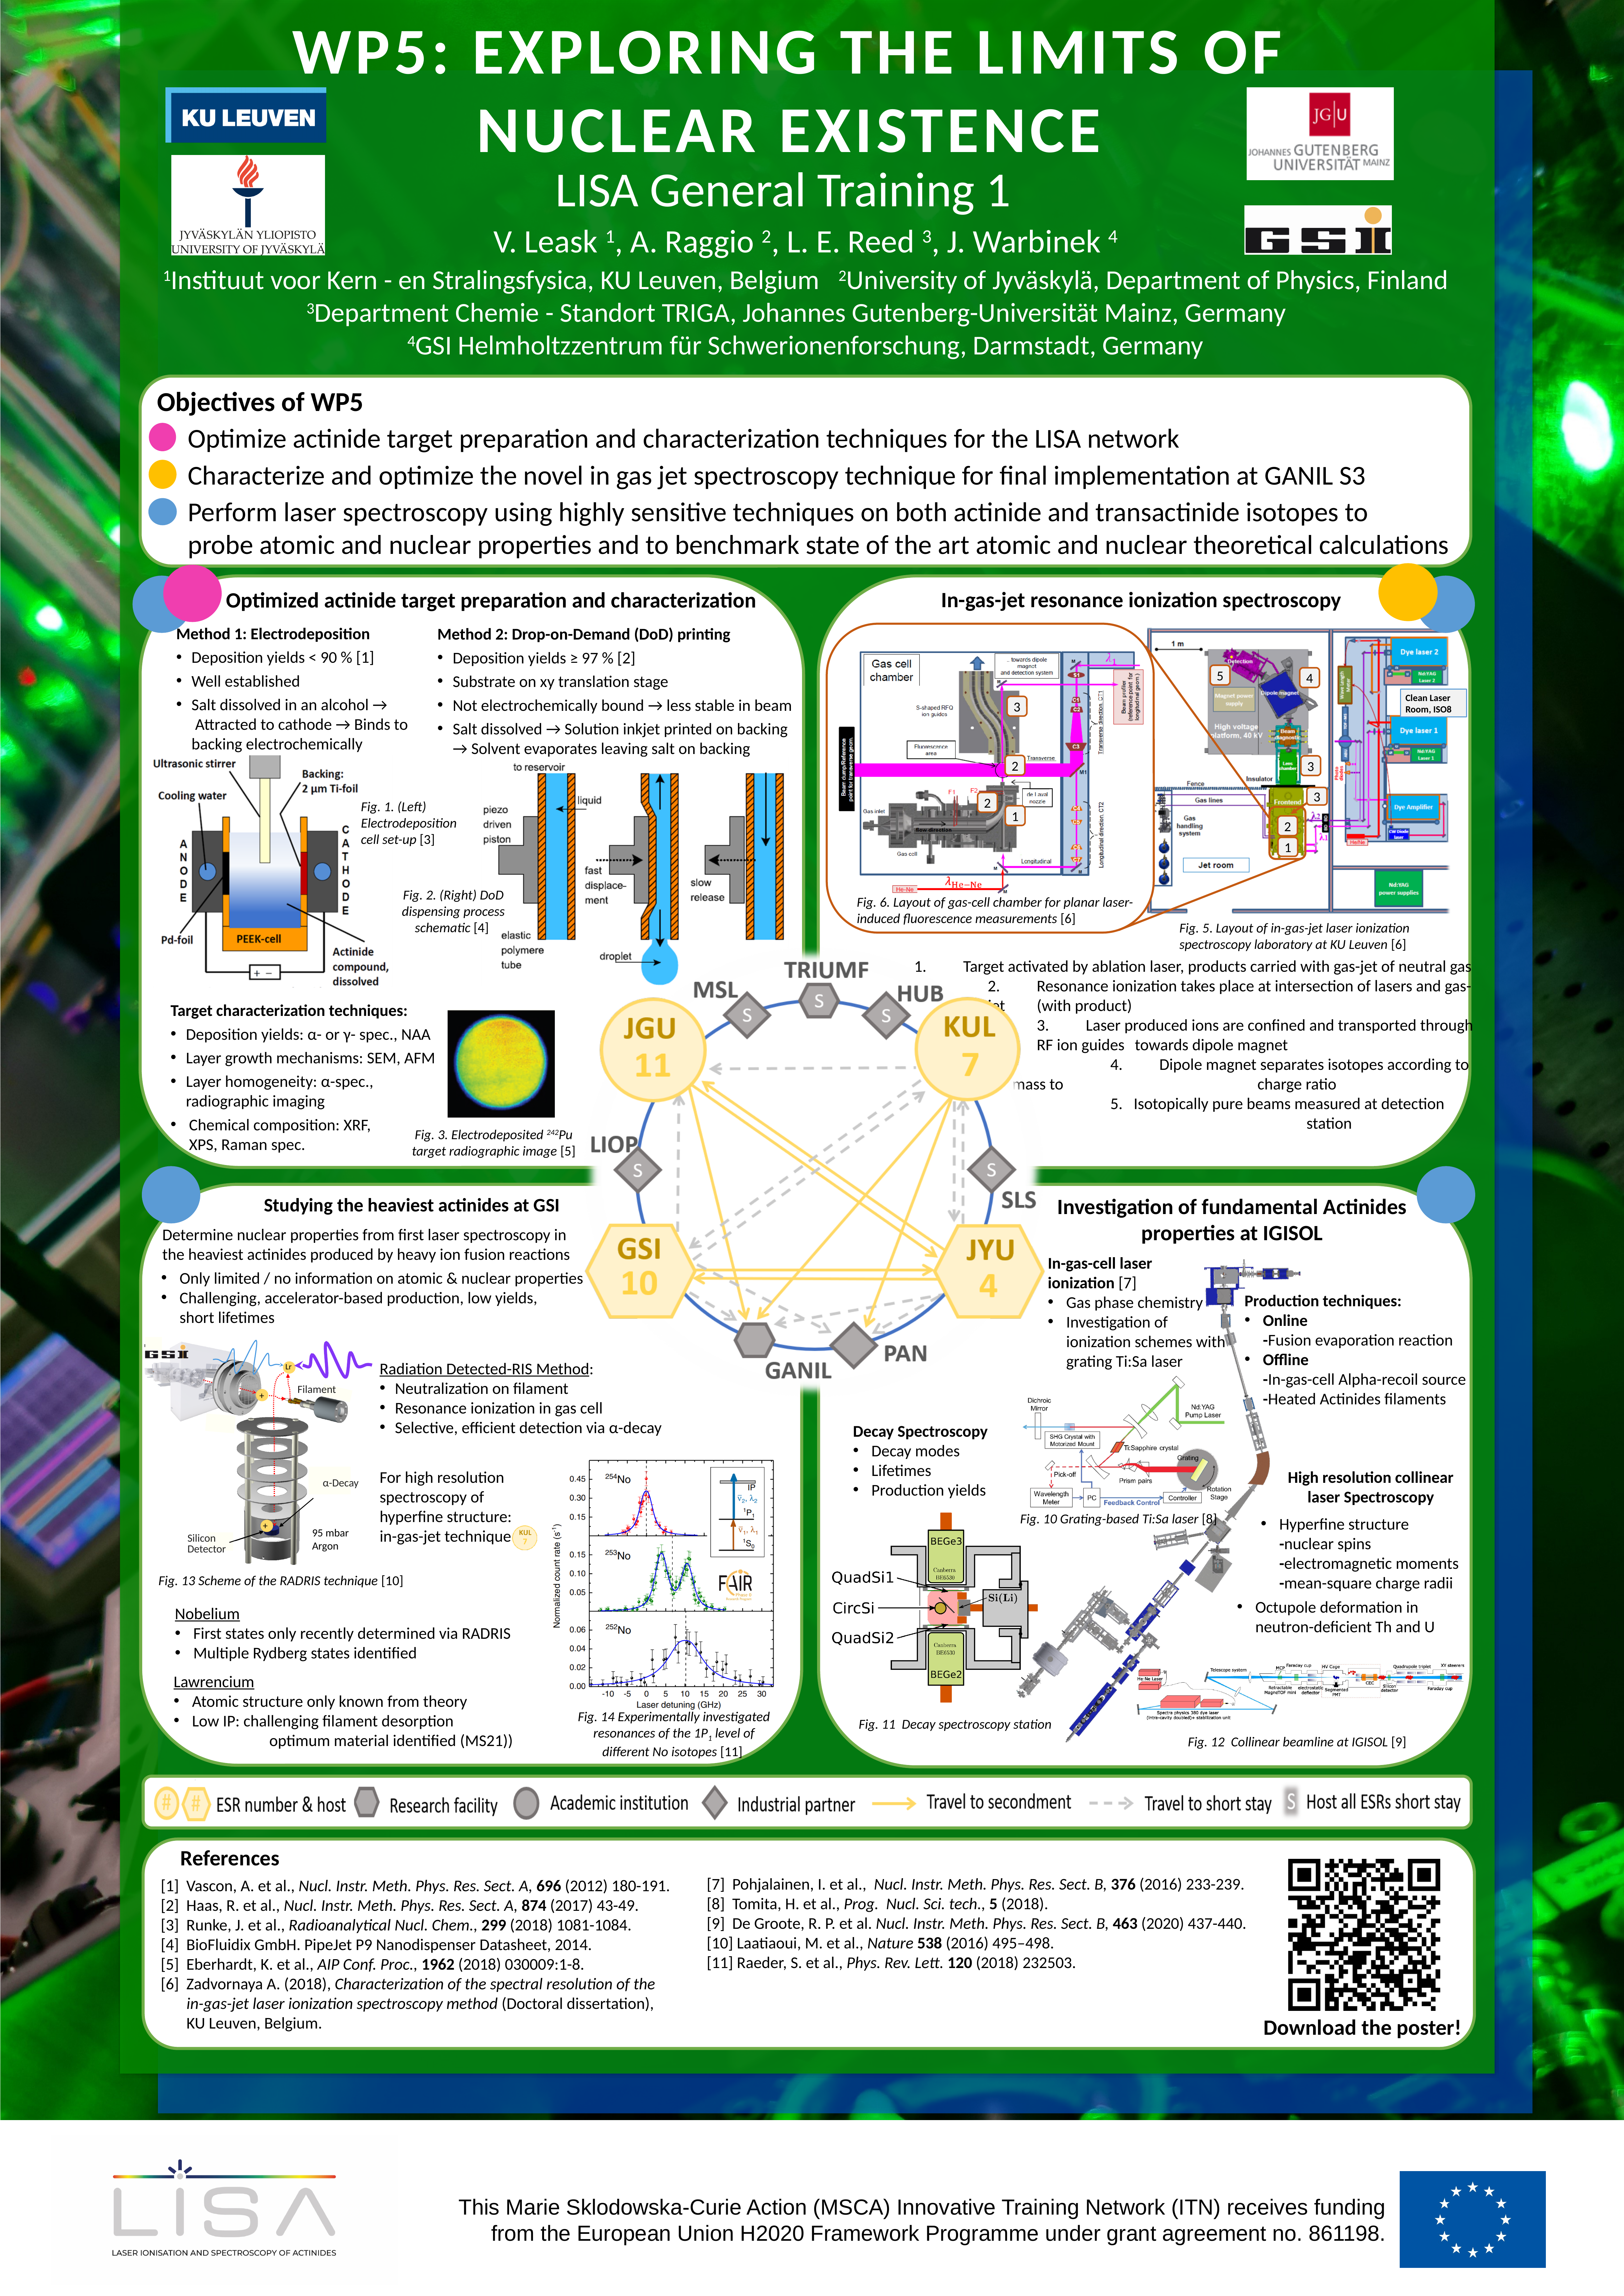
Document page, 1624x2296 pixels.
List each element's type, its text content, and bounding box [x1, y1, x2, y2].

picture [0, 0, 1624, 2120]
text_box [832, 1190, 1475, 1767]
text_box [148, 1780, 1462, 1826]
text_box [152, 583, 800, 1161]
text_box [827, 583, 1488, 1137]
picture [51, 2135, 398, 2285]
text_box This Marie Sklodowska-Curie Action (MSCA) Innovative Training Network (ITN) receives funding from the European Union H2020 Framework Programme under grant agreement no. 861198. [452, 2190, 1391, 2248]
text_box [141, 1190, 780, 1812]
picture [1400, 2171, 1546, 2268]
